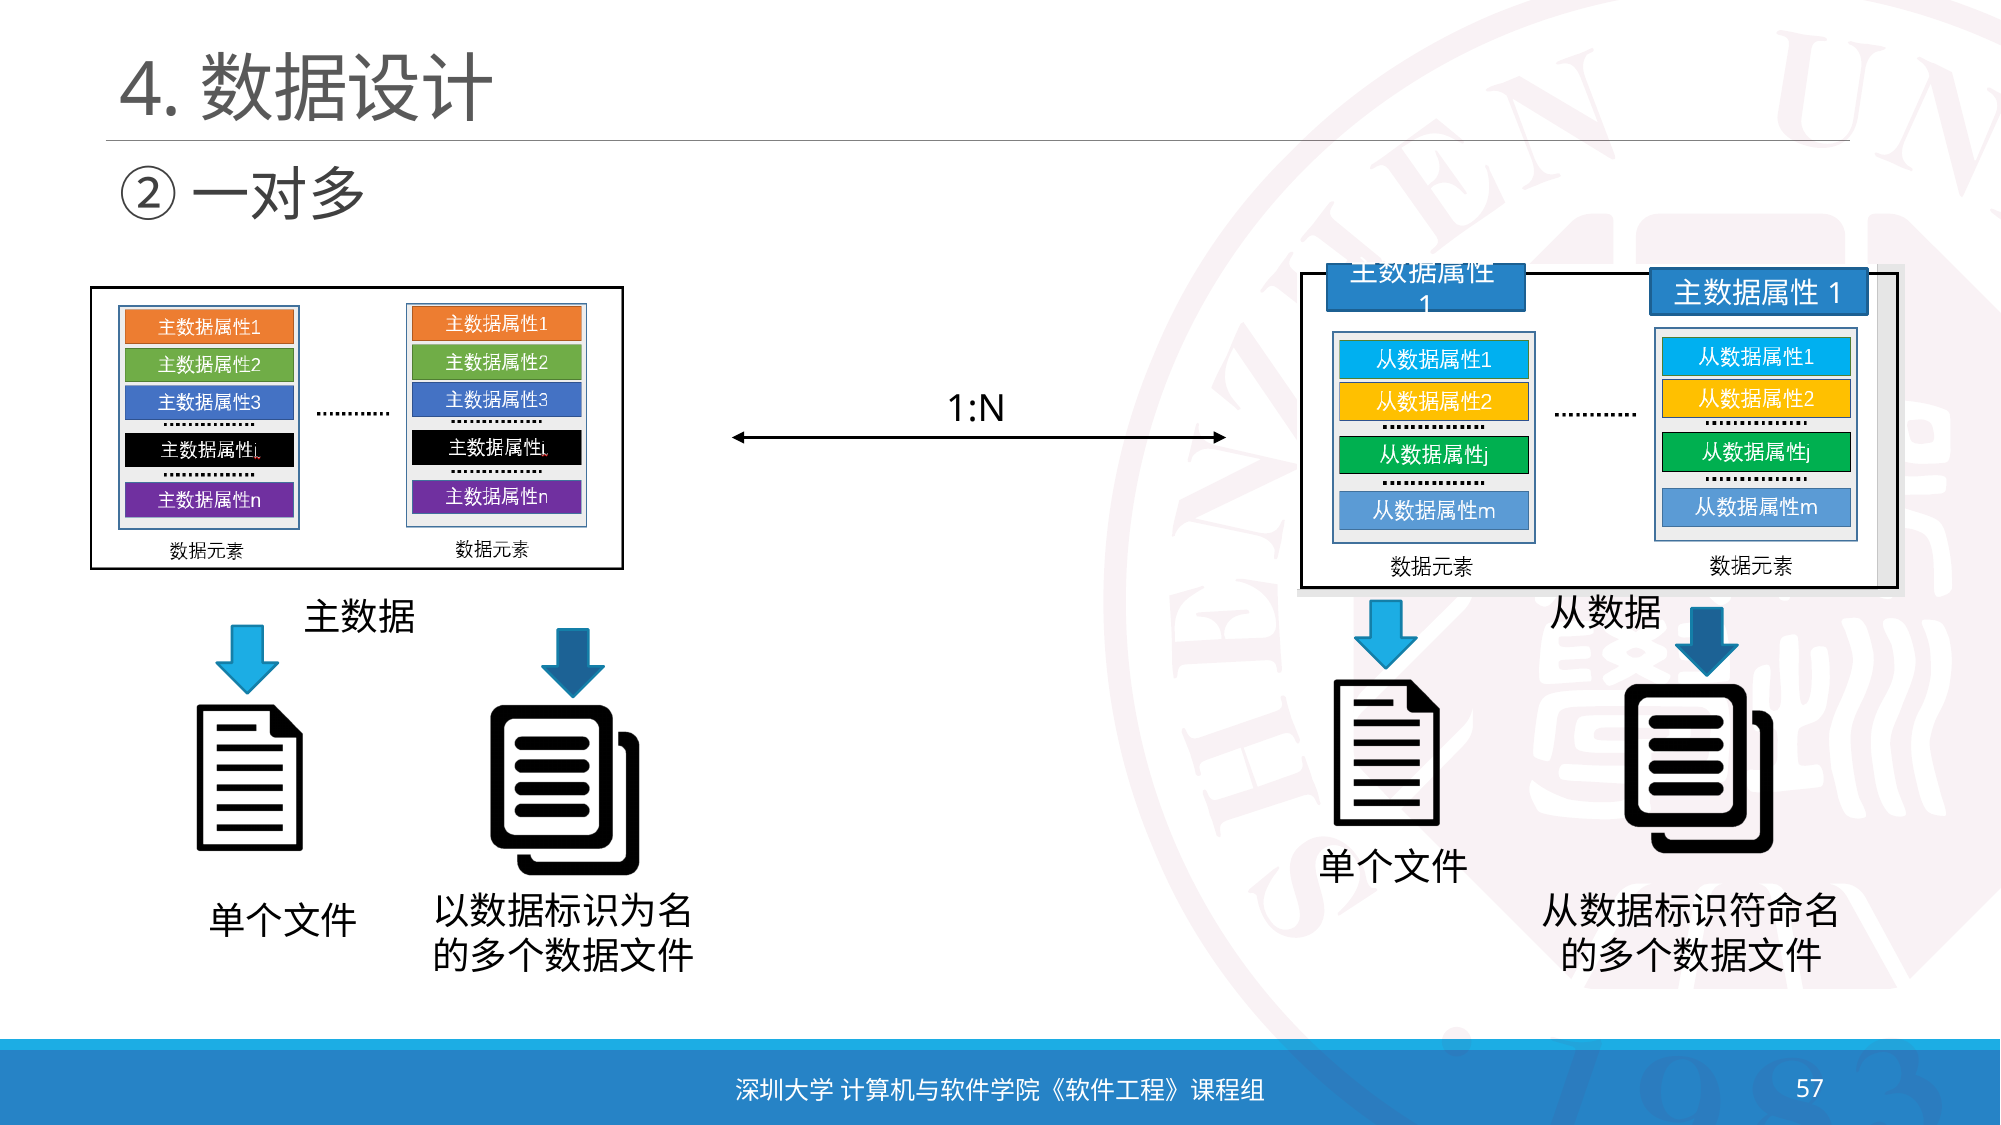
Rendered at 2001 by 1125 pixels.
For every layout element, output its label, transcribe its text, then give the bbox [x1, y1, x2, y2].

text_box 主数据 [288, 588, 441, 645]
text_box 从数据 [1534, 606, 1688, 642]
picture [64, 274, 632, 579]
picture [188, 700, 310, 853]
text_box [541, 628, 605, 690]
slide_number 57 [1624, 1059, 1840, 1120]
picture [475, 692, 644, 876]
title 4.数据设计 [104, 0, 1856, 139]
text_box 1:N [931, 376, 1151, 434]
text_box 从数据标识符命名的多个数据文件 [1525, 879, 1858, 985]
text_box [1674, 606, 1739, 668]
list ②一对多 [104, 158, 1878, 1008]
text_box 单个文件 [1304, 835, 1489, 896]
picture [1609, 671, 1778, 855]
text_box 以数据标识为名的多个数据文件 [417, 879, 718, 985]
picture [1325, 675, 1447, 828]
footer 深圳大学 计算机与软件学院《软件工程》课程组 [604, 1059, 1396, 1120]
text_box 单个文件 [193, 889, 378, 950]
text_box [1353, 606, 1418, 670]
picture [1297, 263, 1905, 598]
text_box [215, 624, 280, 695]
